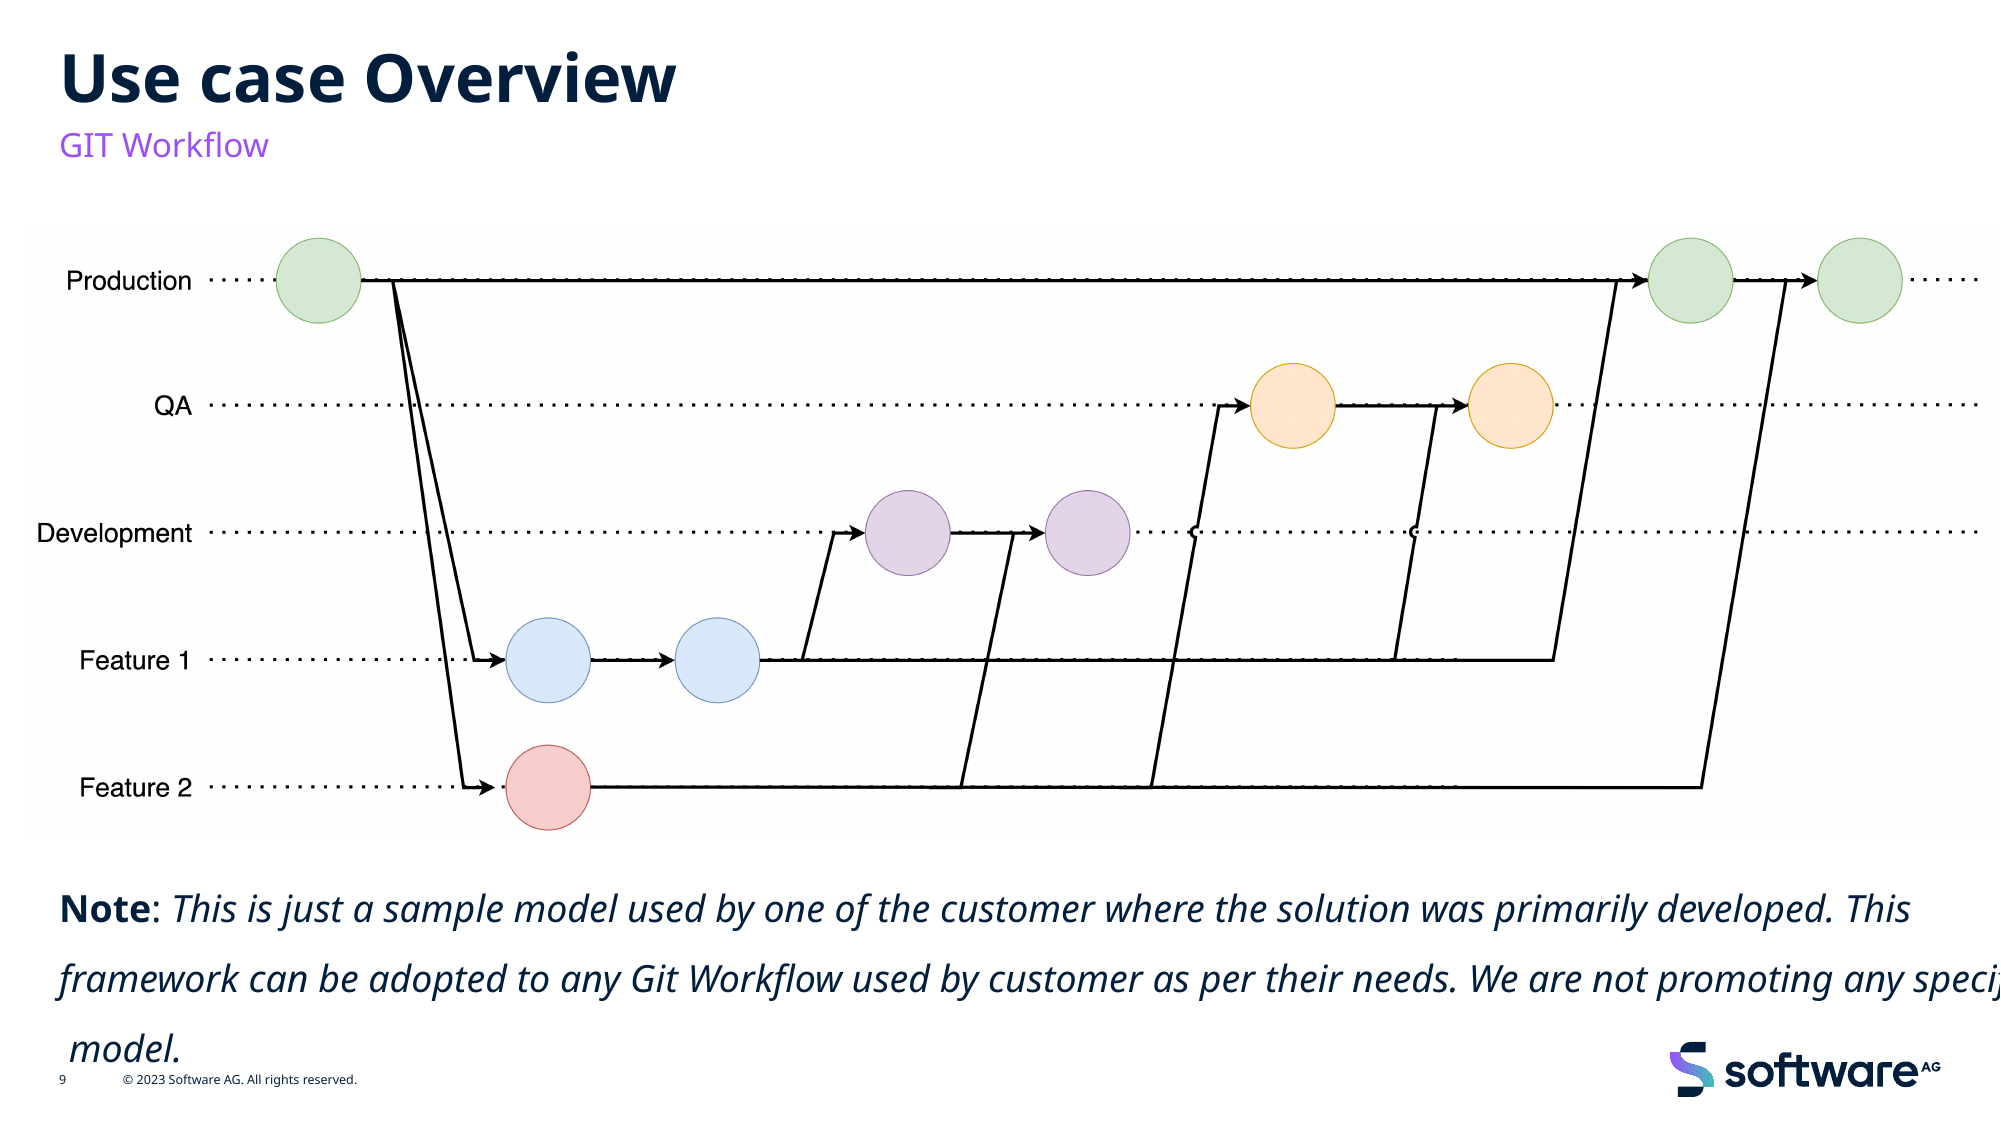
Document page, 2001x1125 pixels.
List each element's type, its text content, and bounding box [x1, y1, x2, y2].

slide_number 9 [59, 1072, 123, 1089]
picture [26, 227, 2000, 841]
text_box Note: This is just a sample model used by one of the customer where the solution was primarily developed. This framework can be adopted to any Git Workflow used by customer as per their needs. We are not promoting any specific model. [59, 875, 2000, 1067]
title Use case Overview [59, 36, 1941, 116]
subtitle GIT Workflow [59, 116, 1941, 164]
footer © 2023 Software AG. All rights reserved. [123, 1072, 1000, 1089]
